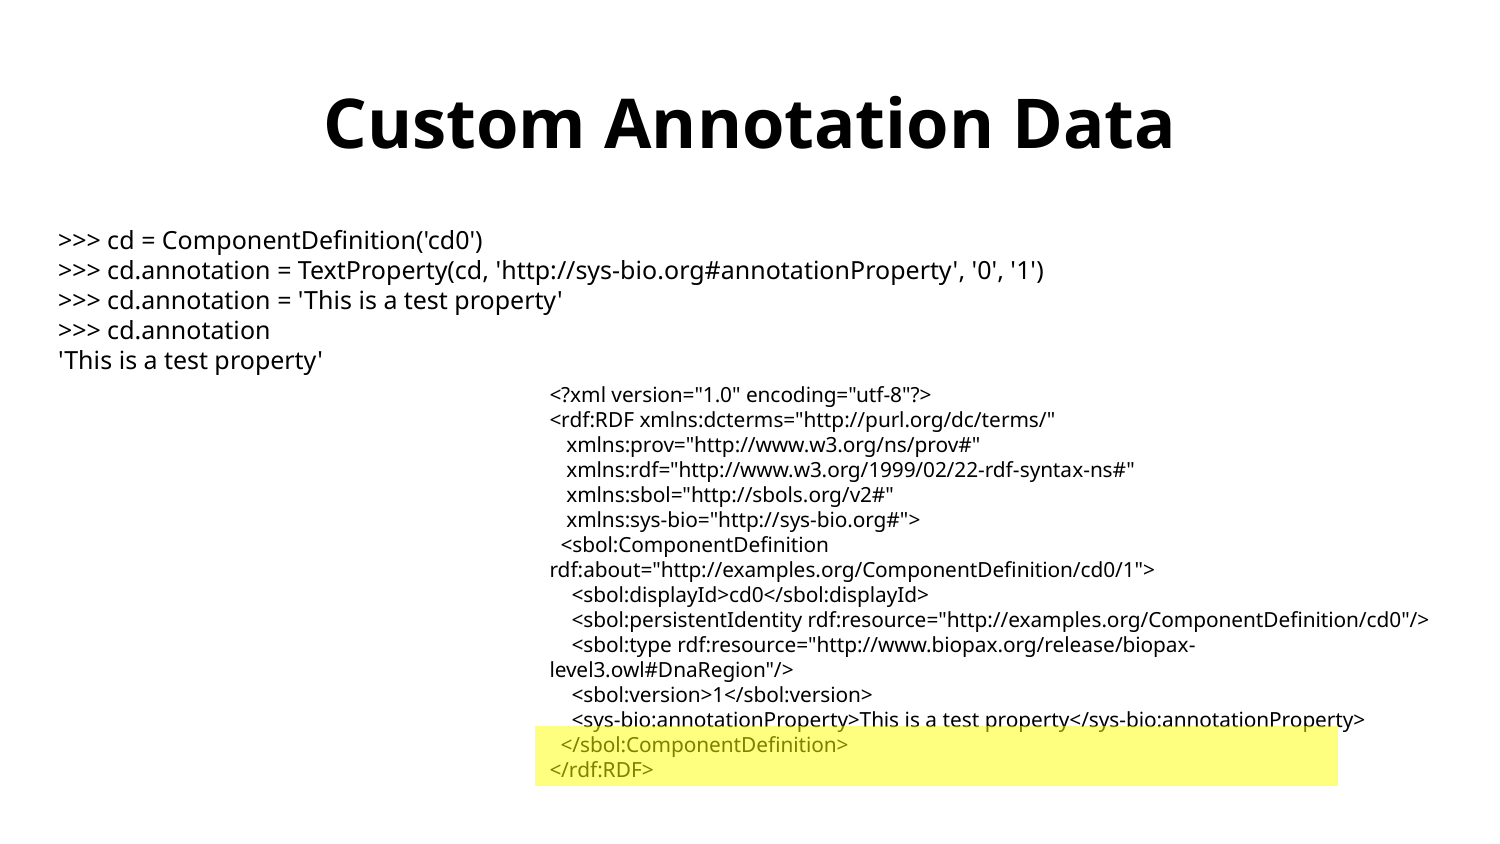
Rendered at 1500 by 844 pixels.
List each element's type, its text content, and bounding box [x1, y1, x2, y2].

text_box Custom Annotation Data [103, 44, 1397, 208]
text_box >>> cd = ComponentDefinition('cd0') >>> cd.annotation = TextProperty(cd, 'http://sys-bio.org#annotationProperty', '0', '1') >>> cd.annotation = 'This is a test property' >>> cd.annotation 'This is a test property' [43, 217, 1500, 382]
text_box [533, 724, 1340, 788]
text_box <?xml version="1.0" encoding="utf-8"?> <rdf:RDF xmlns:dcterms="http://purl.org/dc/terms/" xmlns:prov="http://www.w3.org/ns/prov#" xmlns:rdf="http://www.w3.org/1999/02/22-rdf-syntax-ns#" xmlns:sbol="http://sbols.org/v2#" xmlns:sys-bio="http://sys-bio.org#"> <sbol:ComponentDefinition rdf:about="http://examples.org/ComponentDefinition/cd0/1"> <sbol:displayId>cd0</sbol:displayId> <sbol:persistentIdentity rdf:resource="http://examples.org/ComponentDefinition/cd0"/> <sbol:type rdf:resource="http://www.biopax.org/release/biopax-level3.owl#DnaRegion"/> <sbol:version>1</sbol:version> <sys-bio:annotationProperty>This is a test property</sys-bio:annotationProperty> </sbol:ComponentDefinition> </rdf:RDF> [534, 374, 1446, 789]
